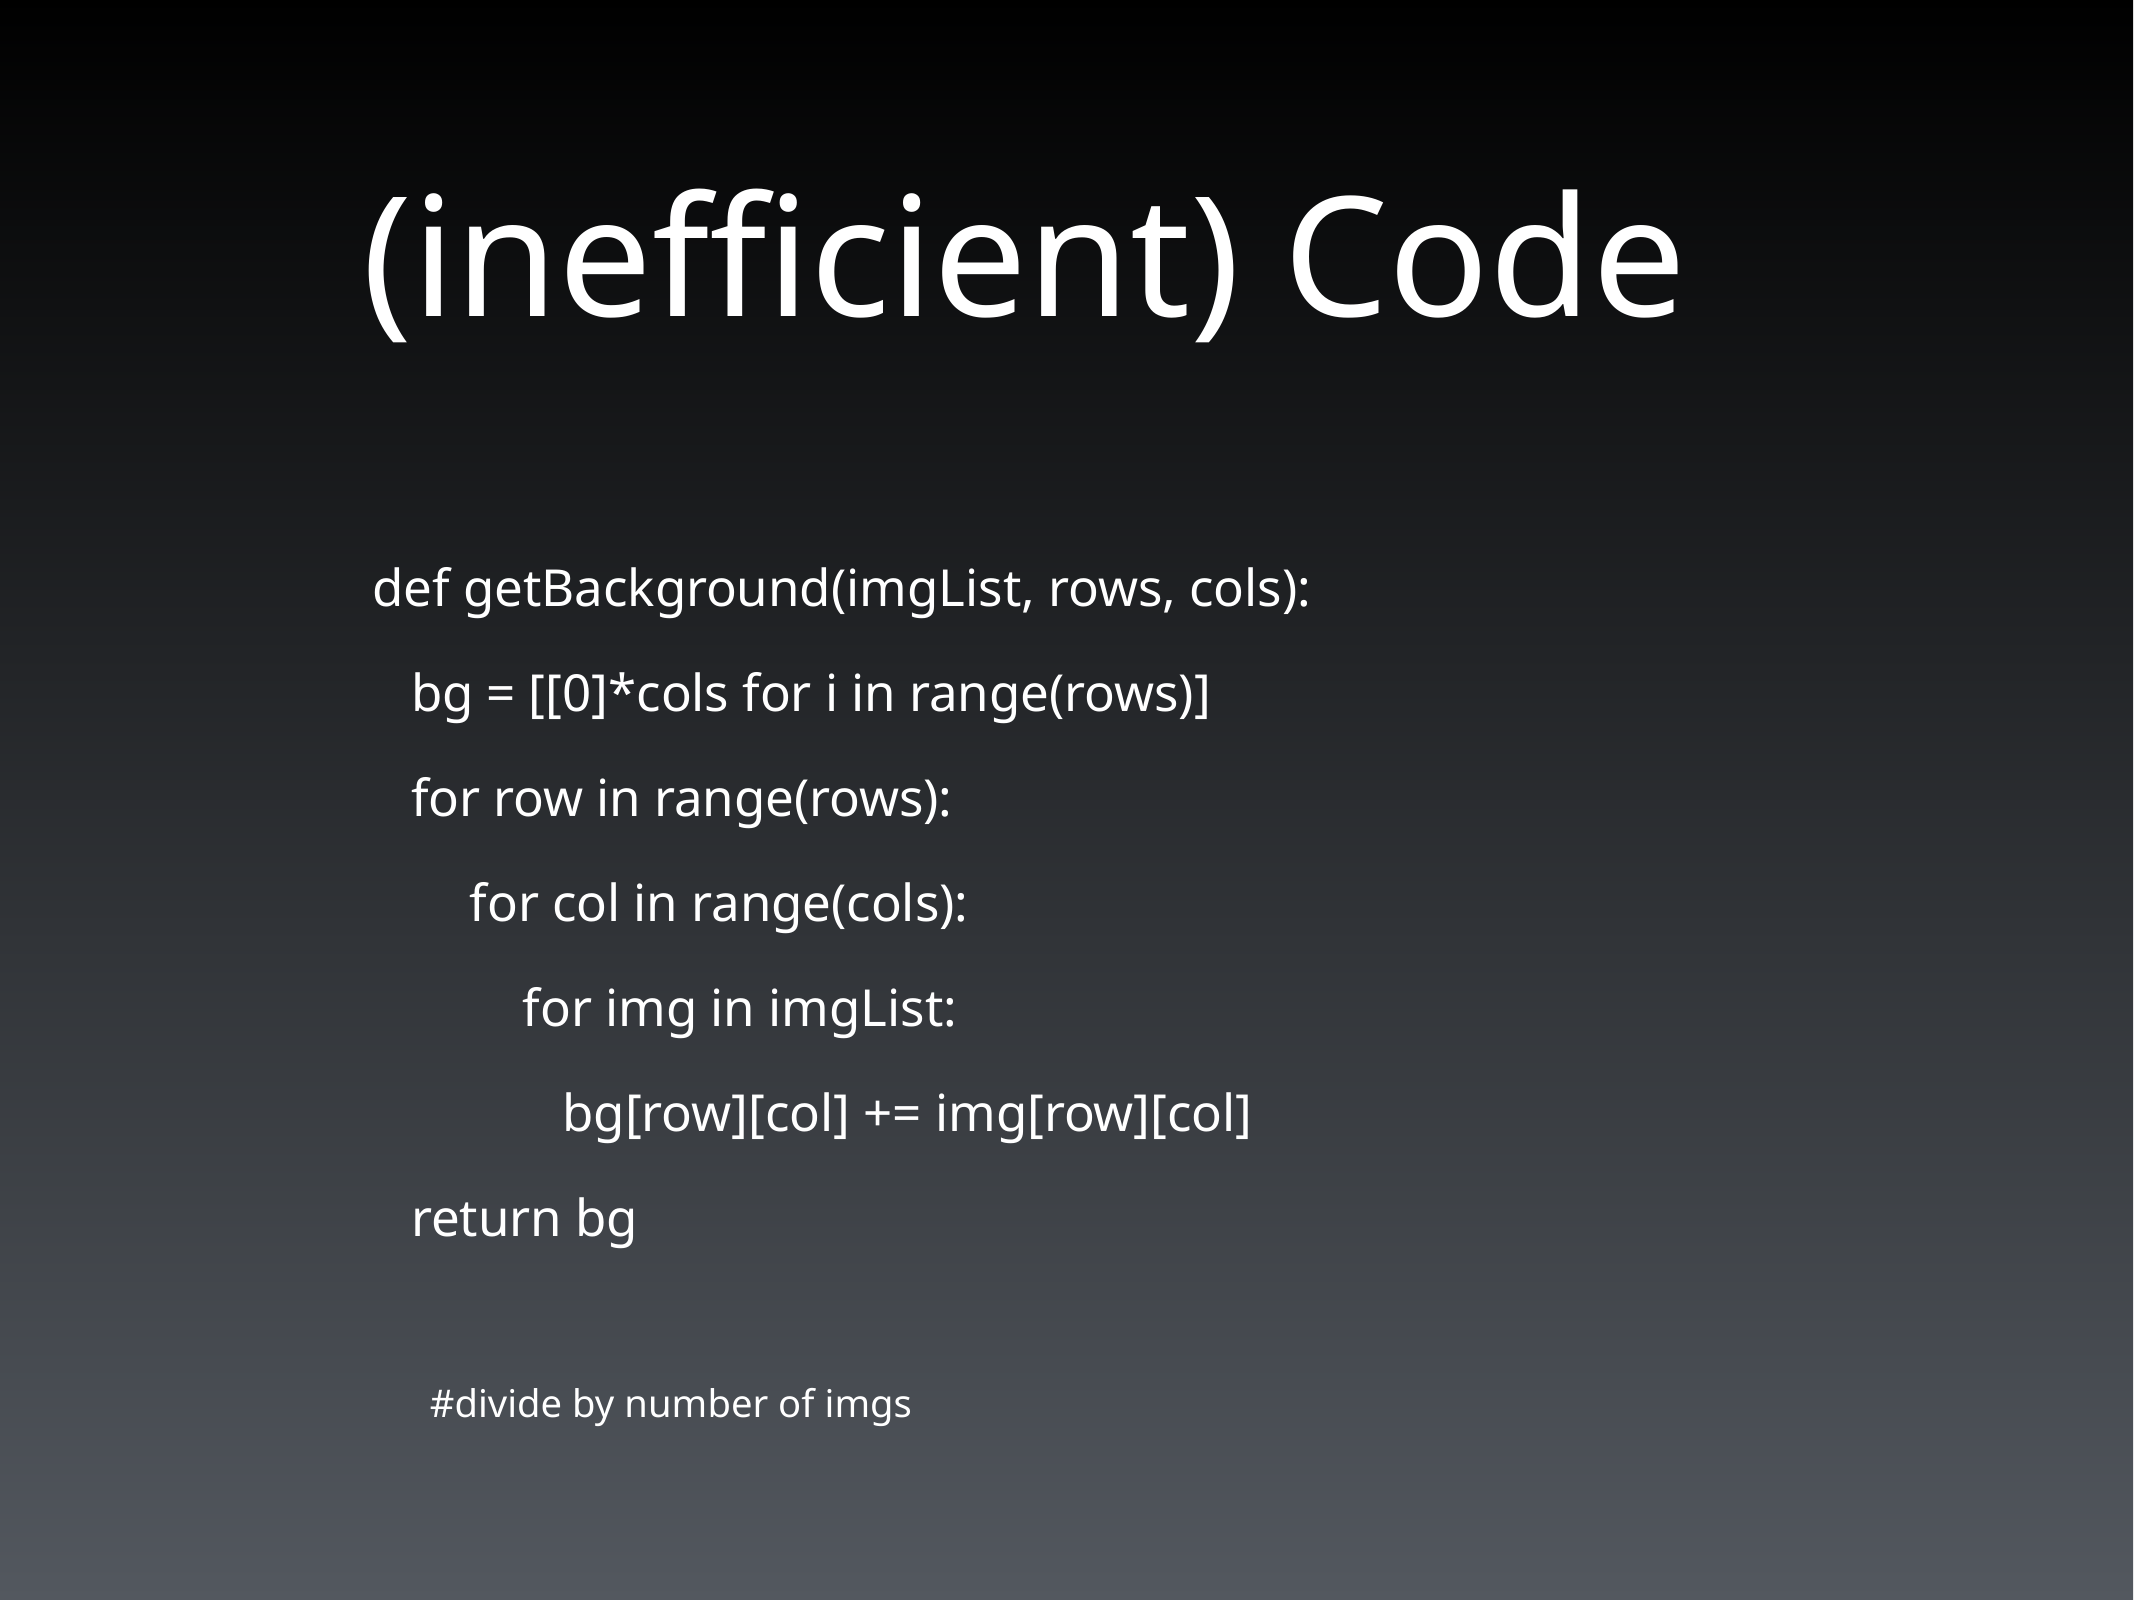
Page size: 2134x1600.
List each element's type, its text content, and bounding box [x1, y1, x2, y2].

title (inefficient) Code [114, 72, 1936, 428]
list def getBackground(imgList, rows, cols): bg = [[0]*cols for i in range(rows)] for row in range(rows): for col in range(cols): for img in imgList: bg[row][col] += img[row][col] return bg #divide by number of imgs [268, 474, 2090, 1507]
